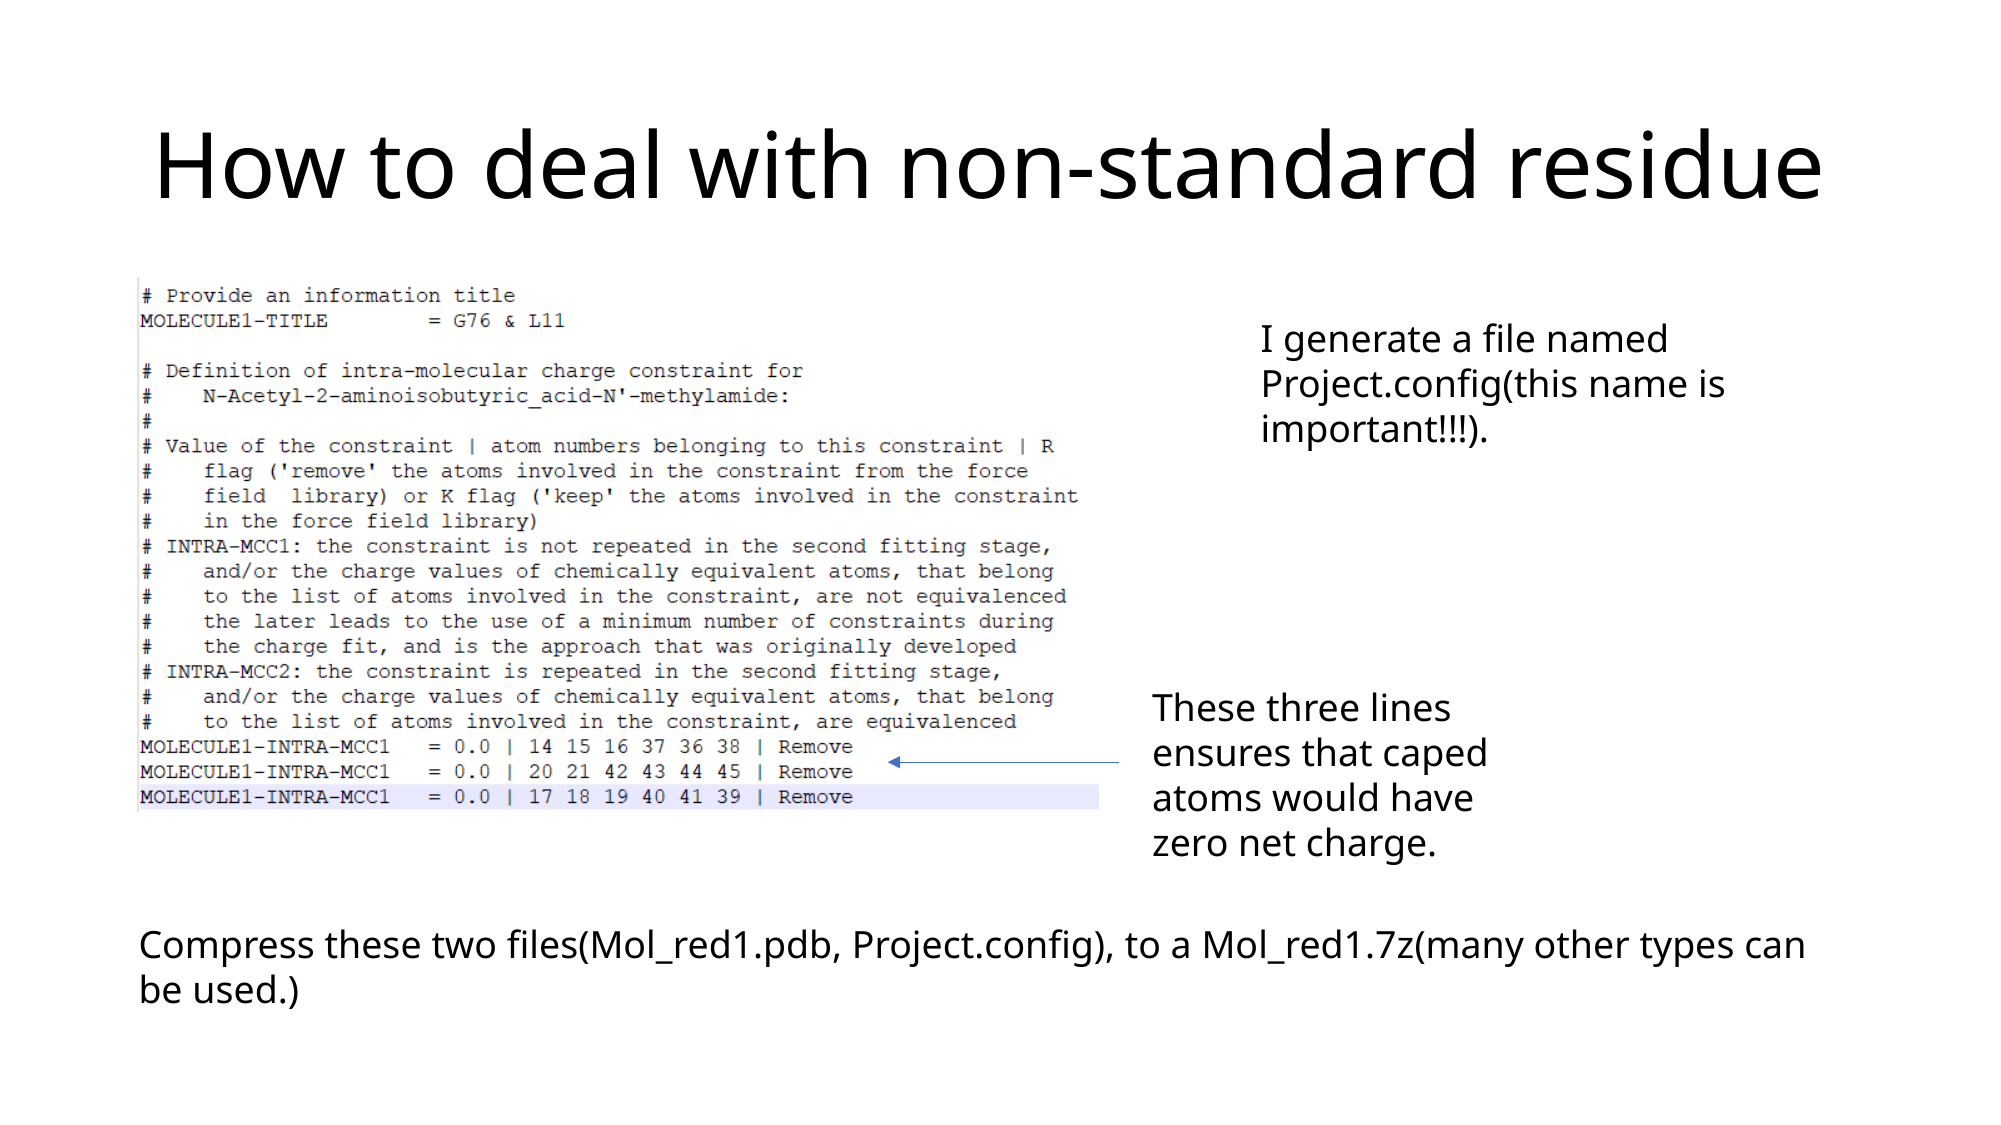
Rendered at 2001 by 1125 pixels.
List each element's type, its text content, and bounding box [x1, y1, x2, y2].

text_box I generate a file named Project.config(this name is important!!!). [1245, 307, 1788, 458]
title How to deal with non-standard residue [137, 59, 1863, 278]
text_box Compress these two files(Mol_red1.pdb, Project.config), to a Mol_red1.7z(many other types can be used.) [123, 913, 1863, 1019]
picture [137, 277, 1099, 812]
text_box These three lines ensures that caped atoms would have zero net charge. [1137, 676, 1572, 872]
